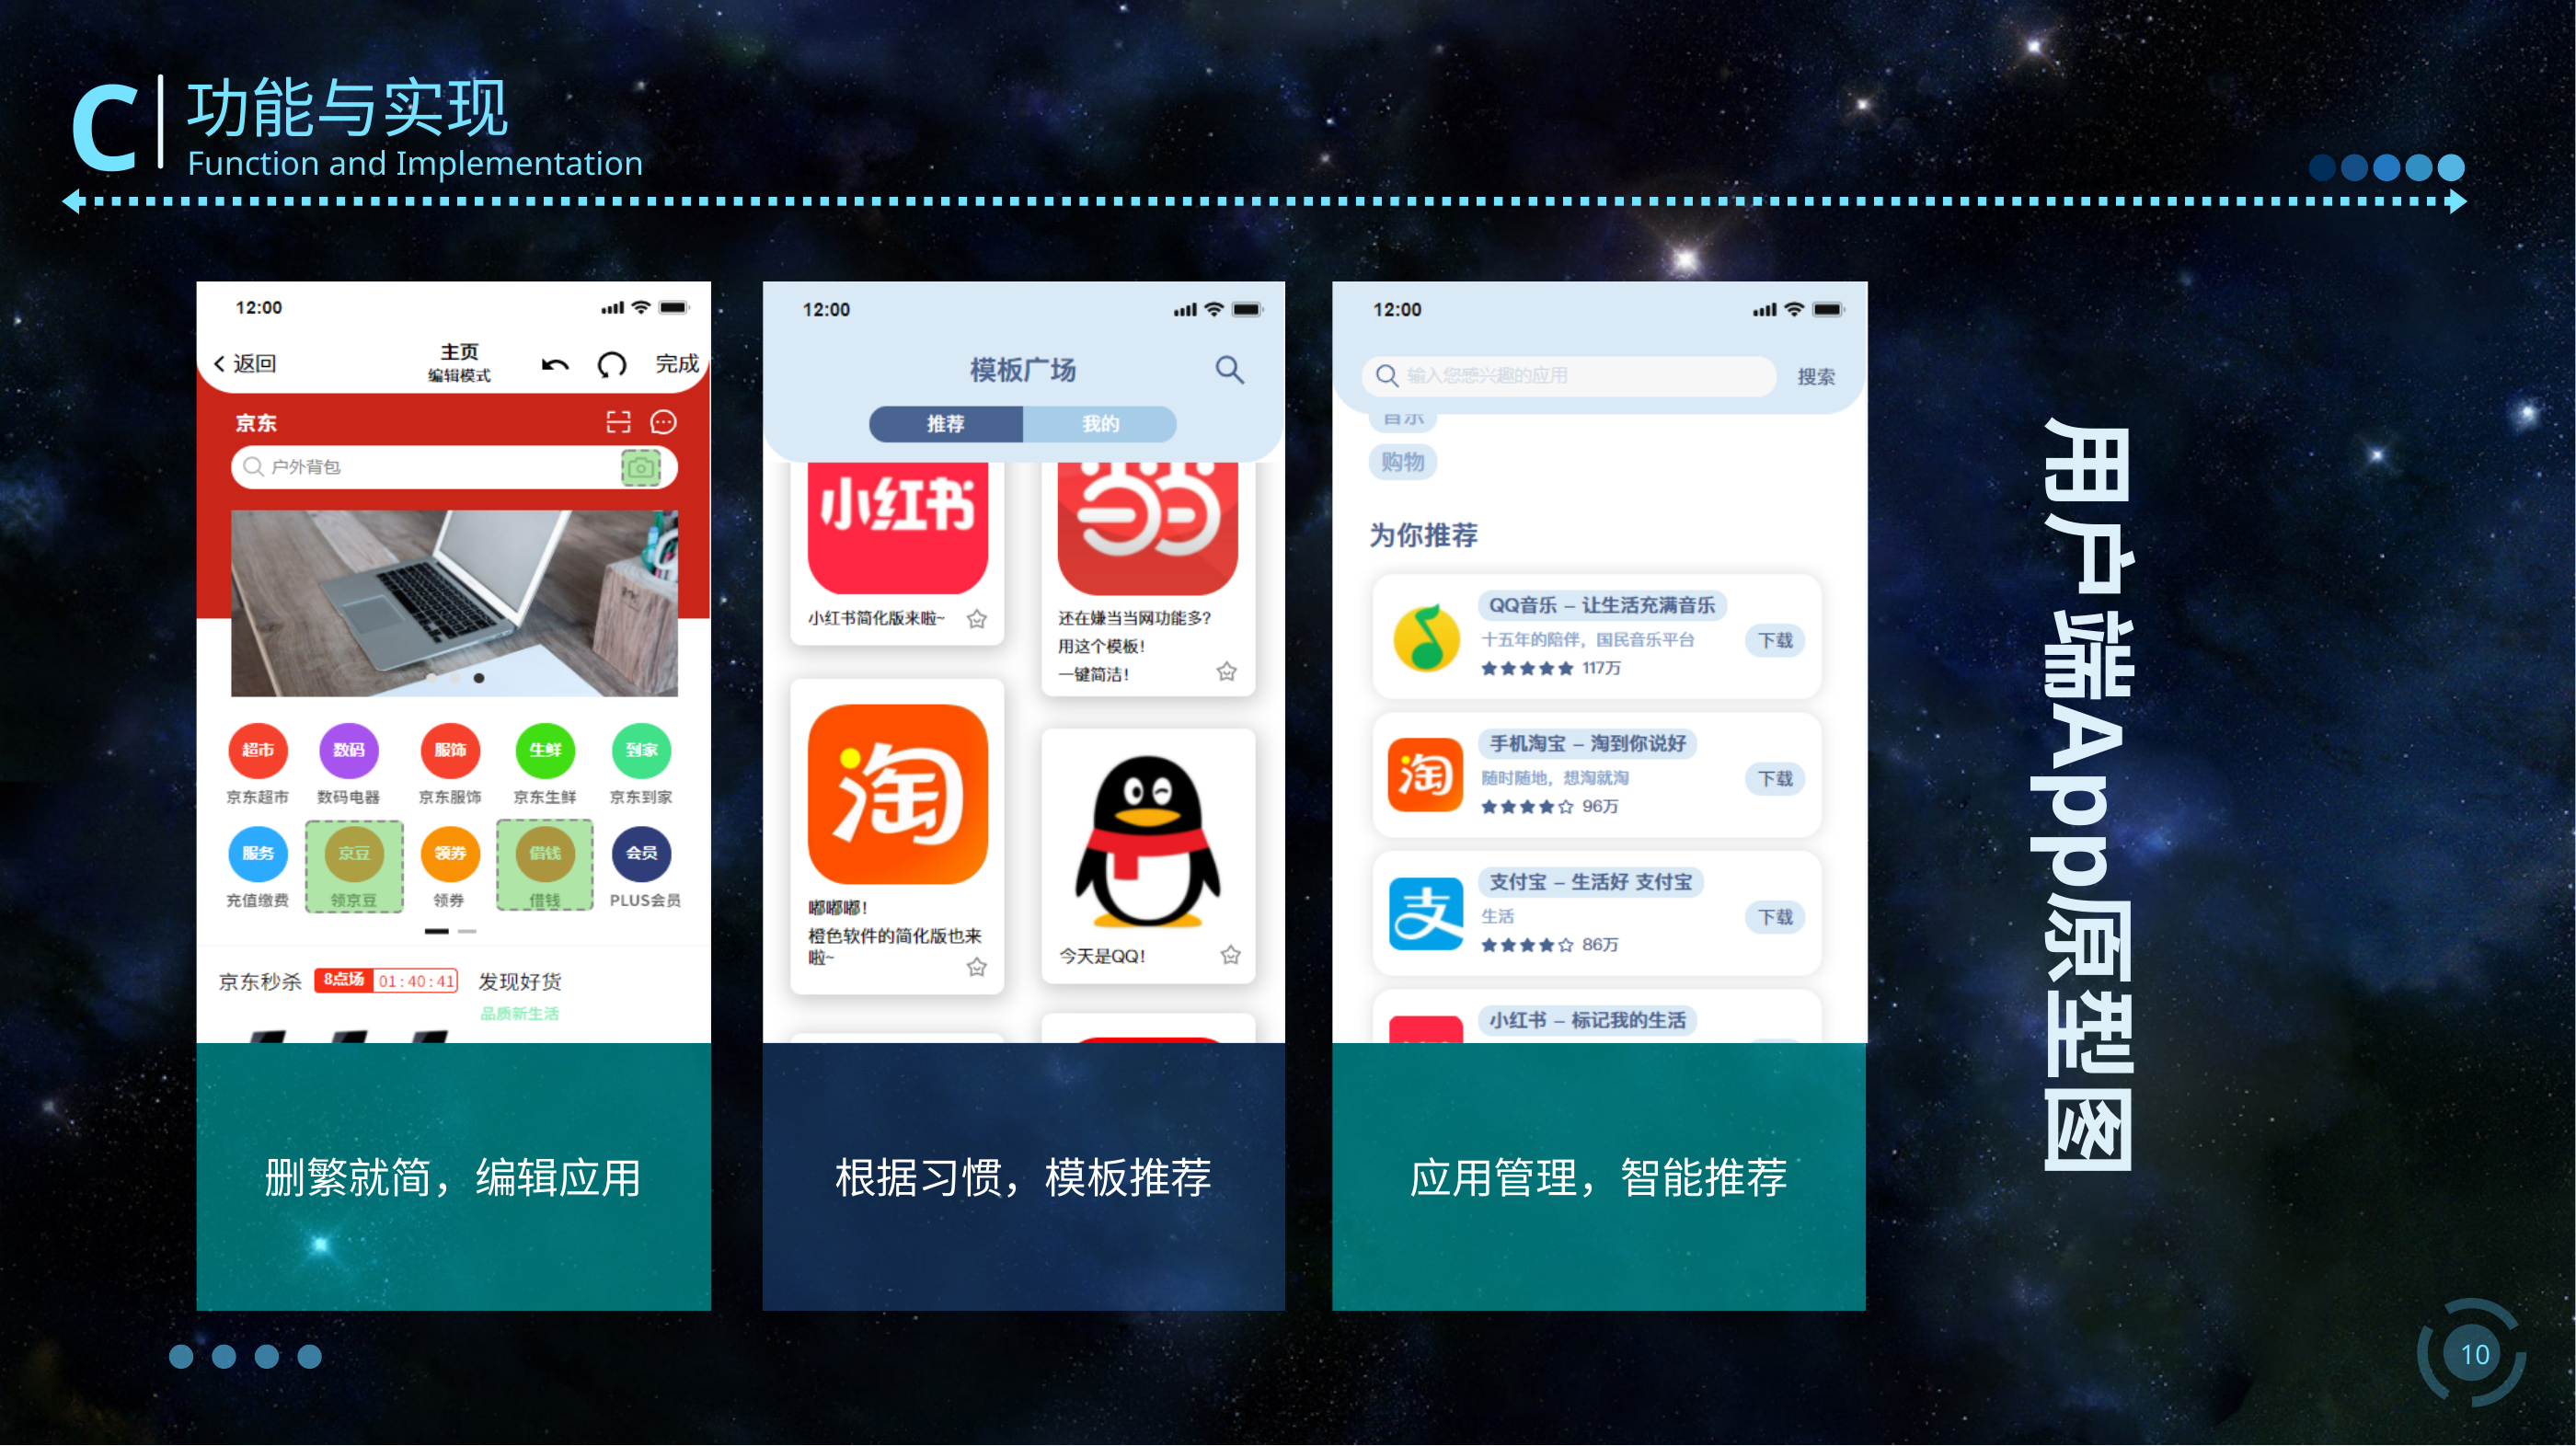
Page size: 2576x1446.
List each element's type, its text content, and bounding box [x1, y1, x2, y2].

text_box 删繁就简，编辑应用 [196, 1048, 711, 1311]
text_box 应用管理，智能推荐 [1332, 1048, 1867, 1311]
picture [0, 0, 2576, 1445]
text_box [1519, 29, 1995, 168]
text_box 10 [2433, 1332, 2517, 1414]
text_box 用户端App原型图 [2010, 370, 2149, 1223]
text_box 根据习惯，模板推荐 [763, 1048, 1285, 1311]
